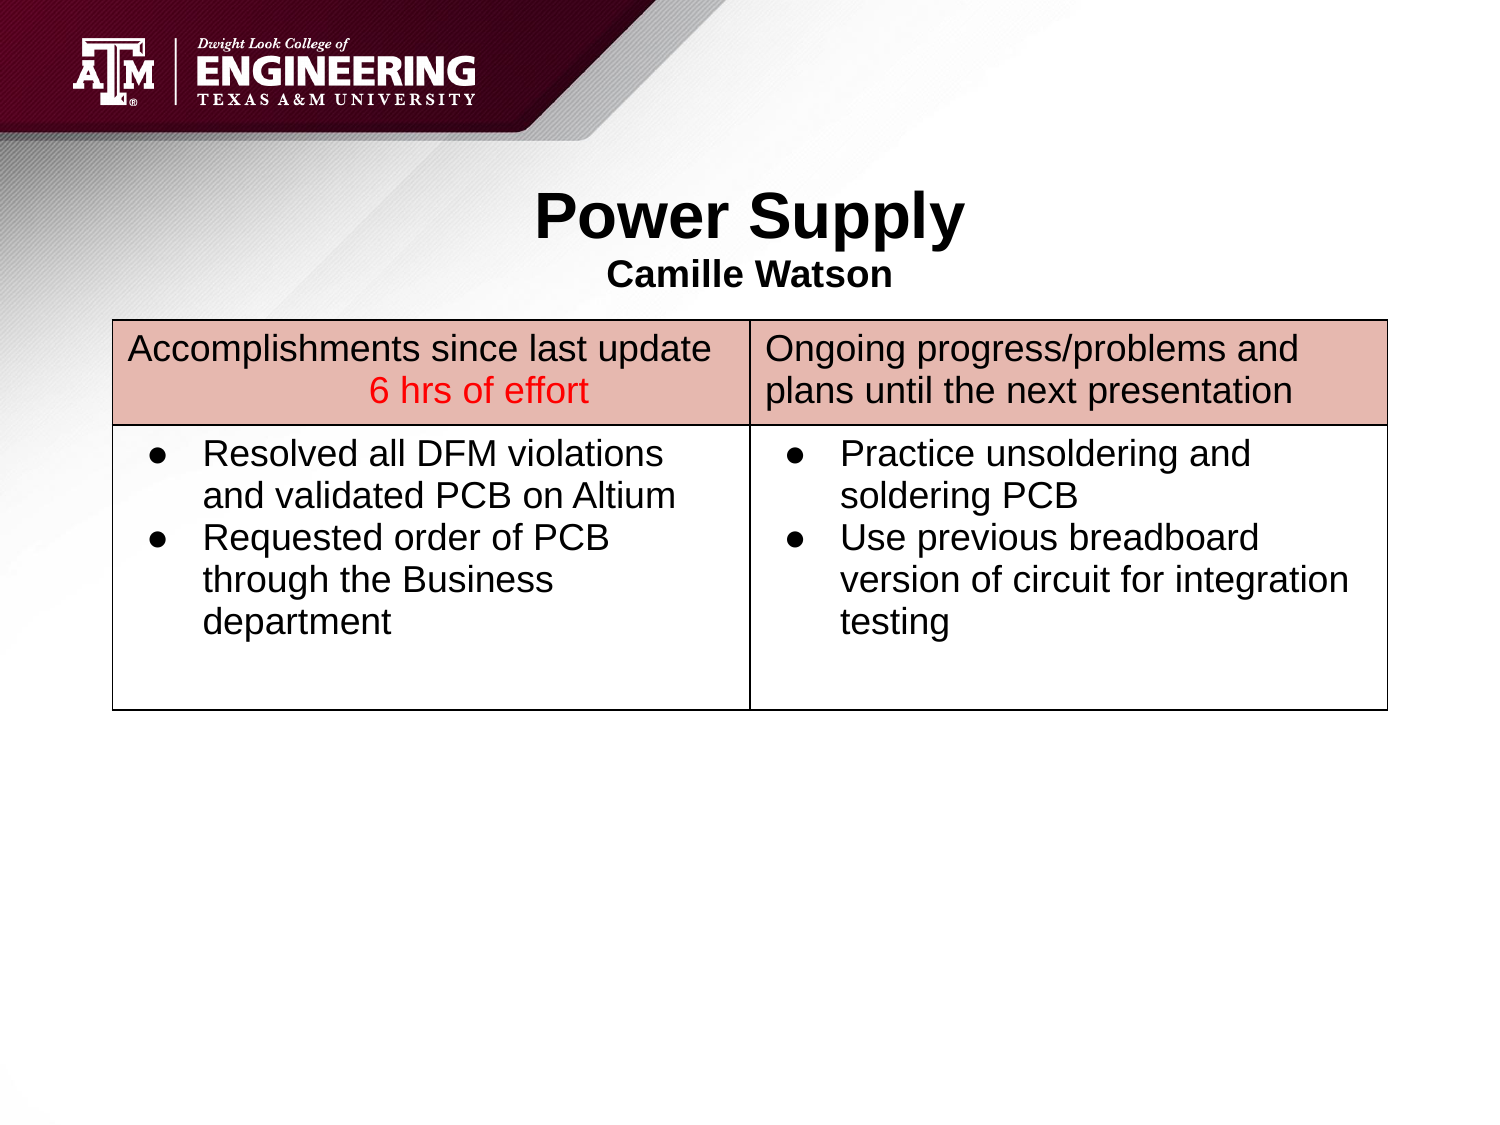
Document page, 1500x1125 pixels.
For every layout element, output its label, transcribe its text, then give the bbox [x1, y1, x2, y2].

table_header Ongoing progress/problems and plans until the next presentation [751, 321, 1387, 424]
picture [0, 0, 1500, 1125]
title Power Supply Camille Watson [75, 172, 1425, 304]
table_cell Practice unsoldering and soldering PCB Use previous breadboard version of circuit for integration testing [751, 426, 1387, 709]
table_header Accomplishments since last update 6 hrs of effort [113, 321, 749, 424]
table_cell Resolved all DFM violations and validated PCB on Altium Requested order of PCB through the Business department [113, 426, 749, 709]
